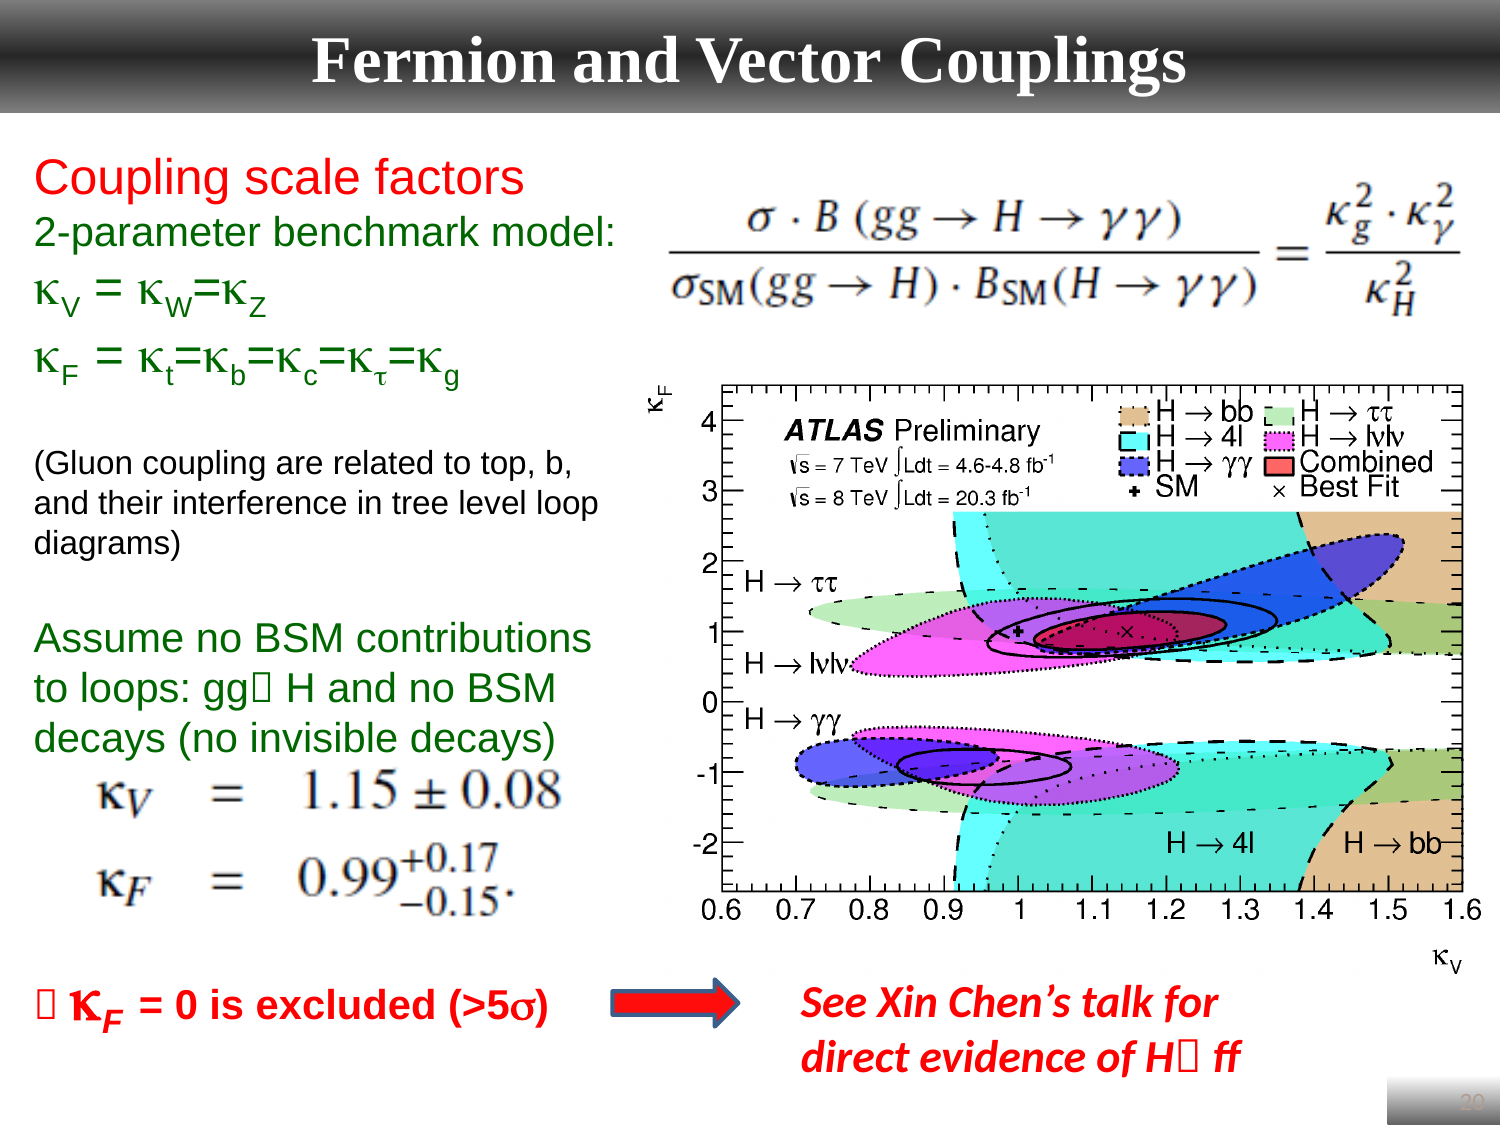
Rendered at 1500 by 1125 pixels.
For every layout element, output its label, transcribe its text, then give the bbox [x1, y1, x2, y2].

picture [645, 381, 1483, 977]
text_box [610, 983, 741, 1029]
picture [663, 174, 1463, 321]
text_box See Xin Chen’s talk for direct evidence of H ff [786, 983, 1265, 1089]
title Fermion and Vector Couplings [0, 0, 1500, 113]
slide_number 20 [1387, 1074, 1500, 1125]
picture [76, 763, 576, 936]
text_box Coupling scale factors 2-parameter benchmark model: kV = kW=kZ kF = kt=kb=kc=kt=kg (Gluon coupling are related to top, b, and their interference in tree level loop diagrams) Assume no BSM contributions to loops: gg H and no BSM decays (no invisible decays)  kF = 0 is excluded (>5s) [18, 137, 632, 1099]
